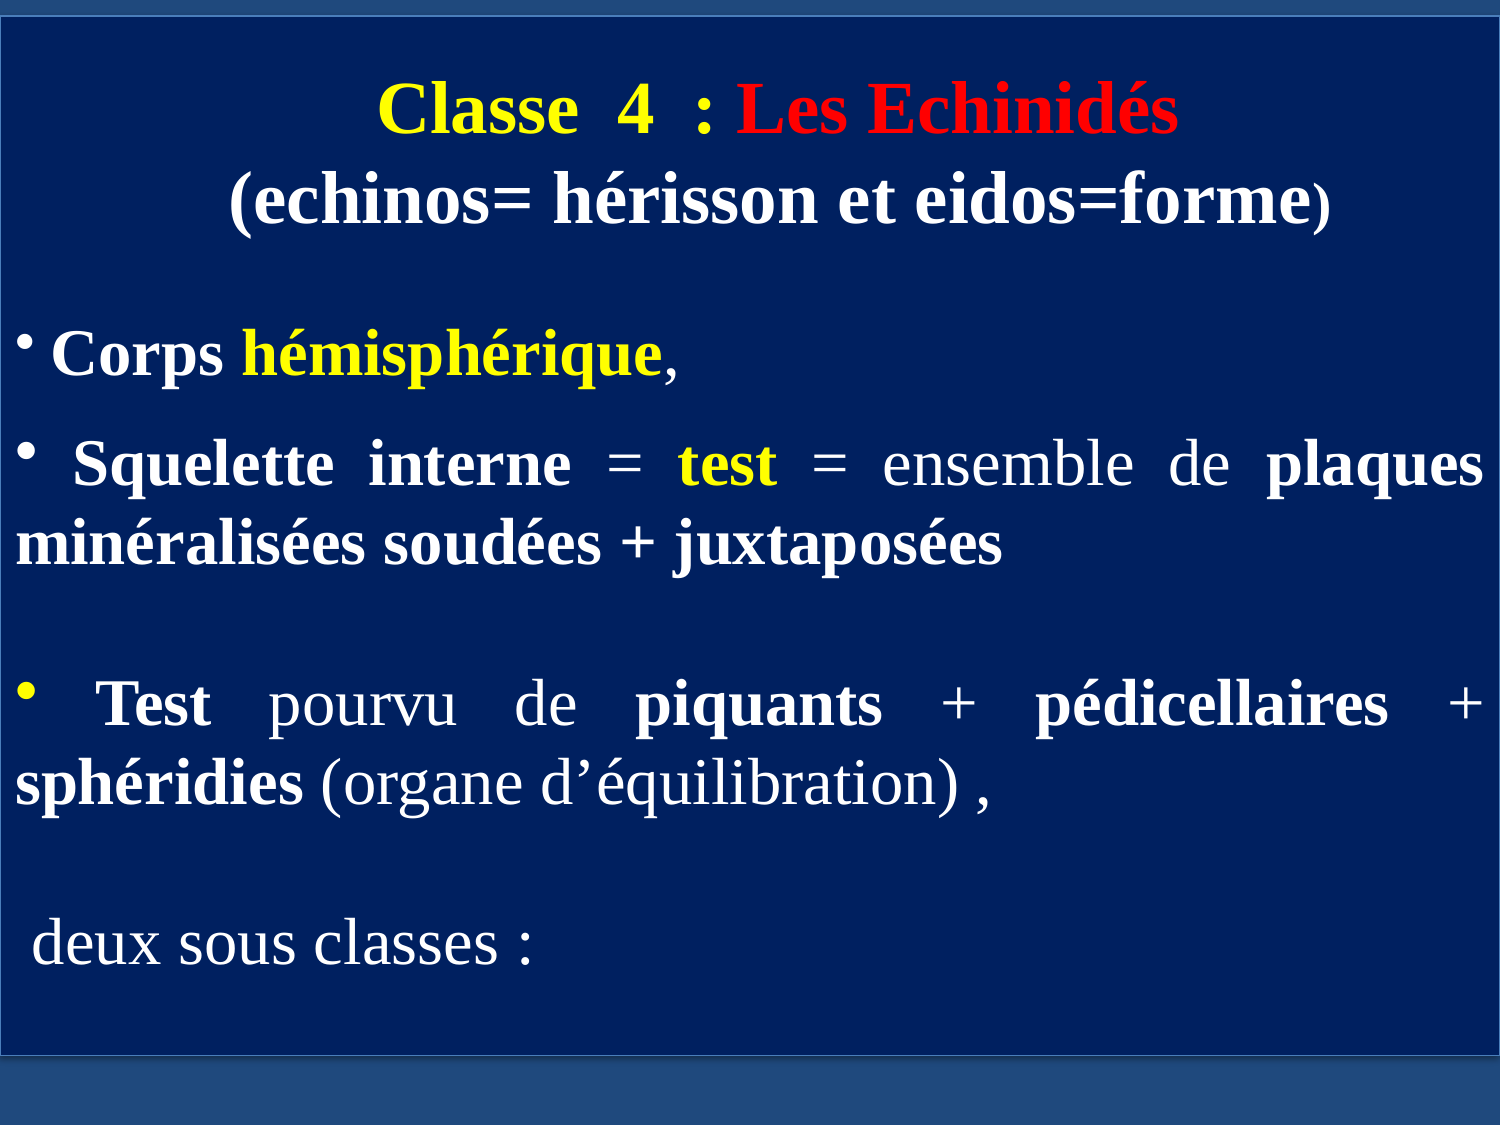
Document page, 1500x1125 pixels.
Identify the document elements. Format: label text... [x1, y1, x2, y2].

text_box Classe 4 : Les Echinidés (echinos= hérisson et eidos=forme) Corps hémisphérique, Squelette interne = test = ensemble de plaques minéralisées soudées + juxtaposées Test pourvu de piquants + pédicellaires + sphéridies (organe d’équilibration) , deux sous classes : [0, 15, 1500, 1056]
